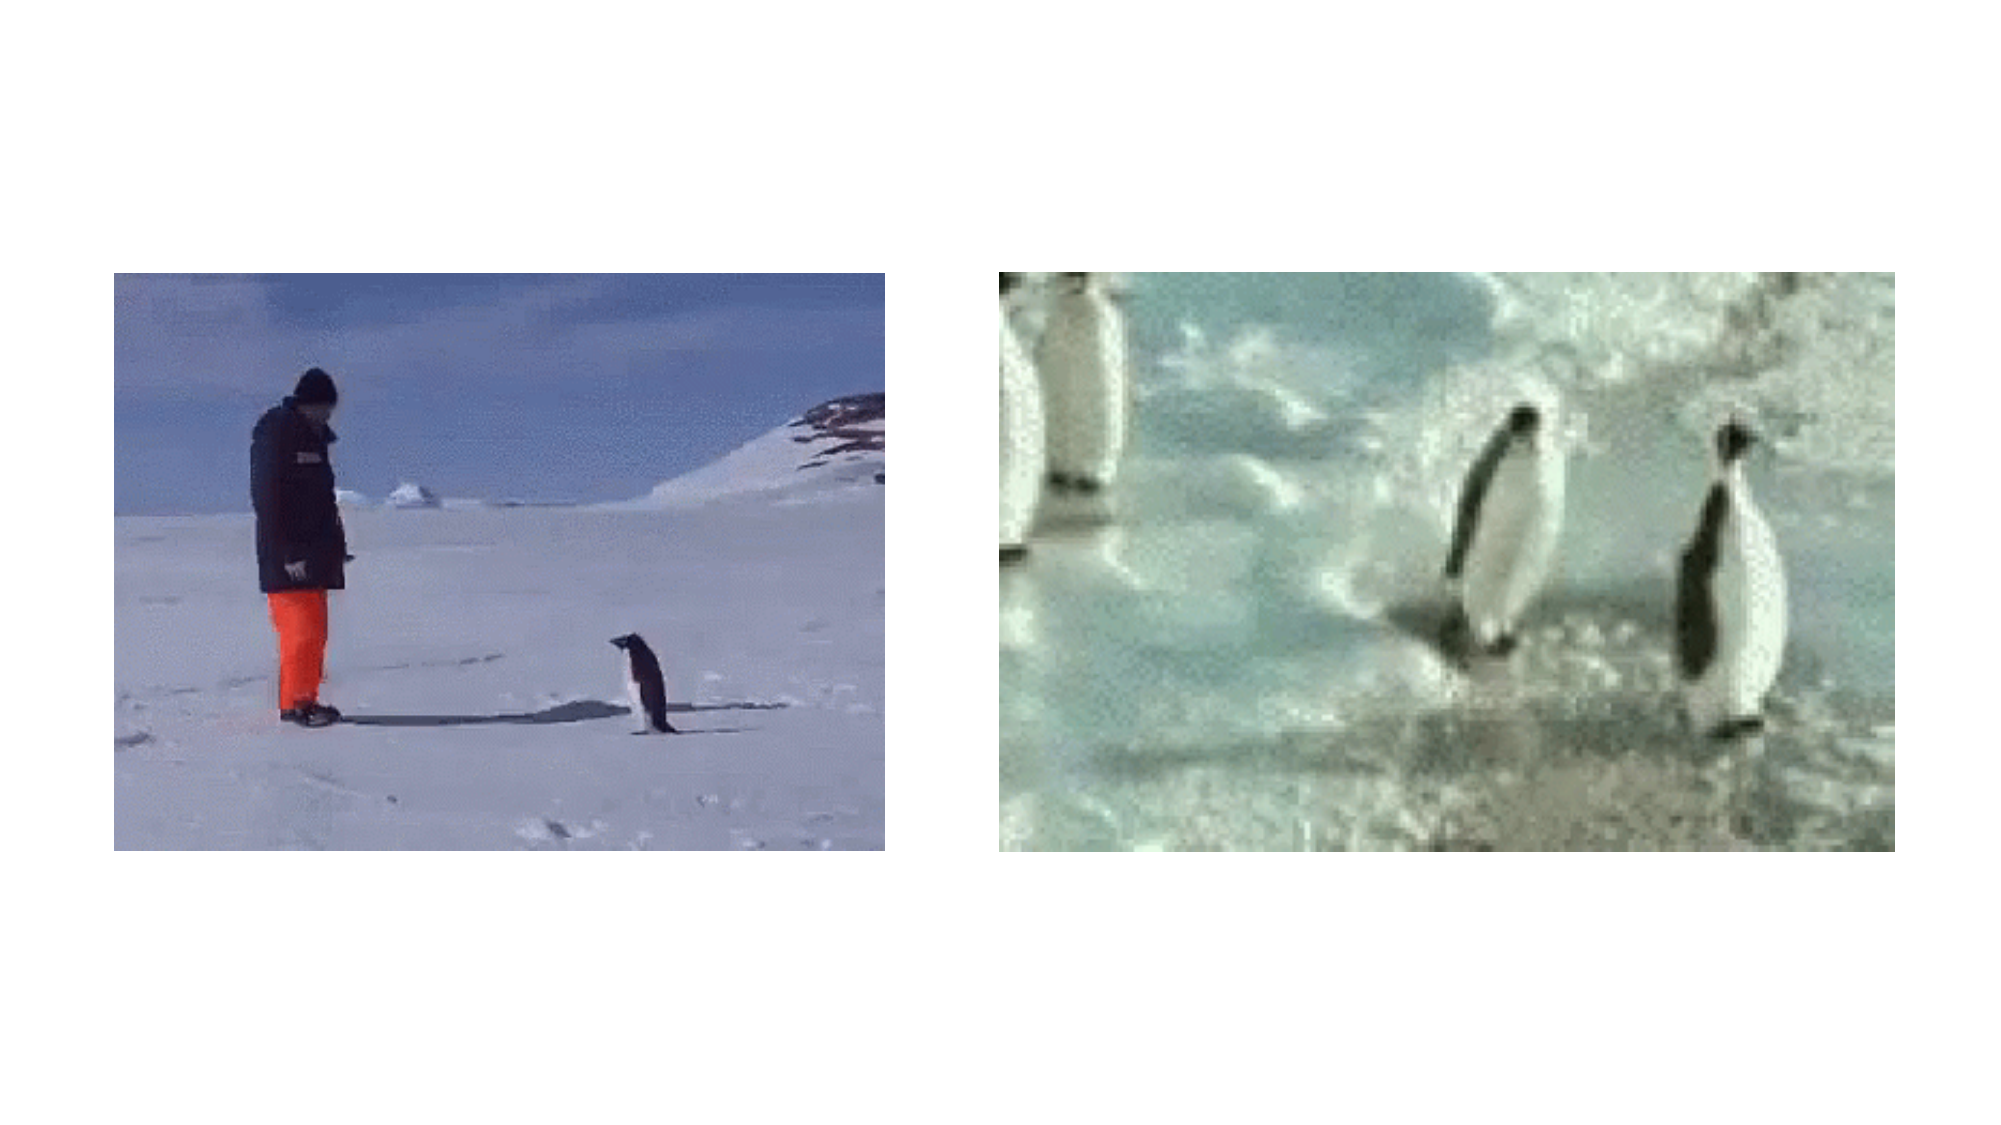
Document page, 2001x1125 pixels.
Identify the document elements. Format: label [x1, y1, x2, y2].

picture [999, 272, 1895, 852]
list [114, 273, 885, 851]
